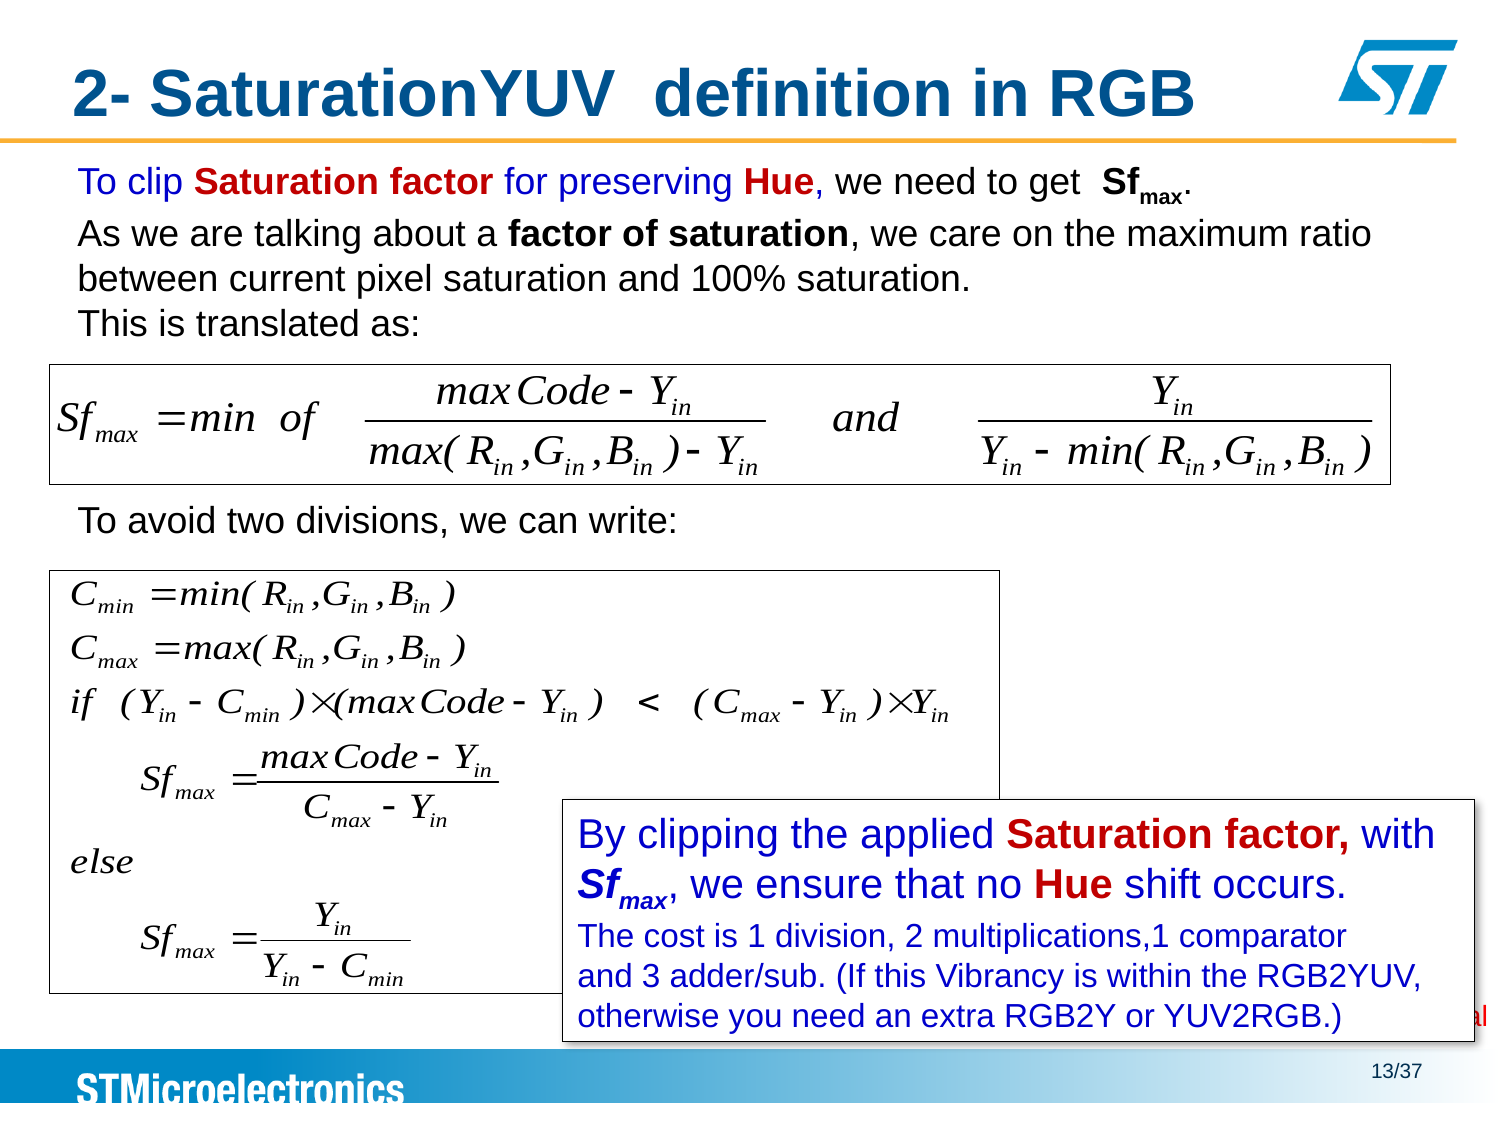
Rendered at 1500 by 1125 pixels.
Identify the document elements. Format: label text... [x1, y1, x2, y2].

slide_number 13/37 [1325, 1051, 1438, 1096]
title 2- SaturationYUV definition in RGB [57, 24, 1283, 138]
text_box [49, 149, 1476, 1038]
picture [1328, 37, 1462, 117]
picture [0, 1049, 1500, 1105]
